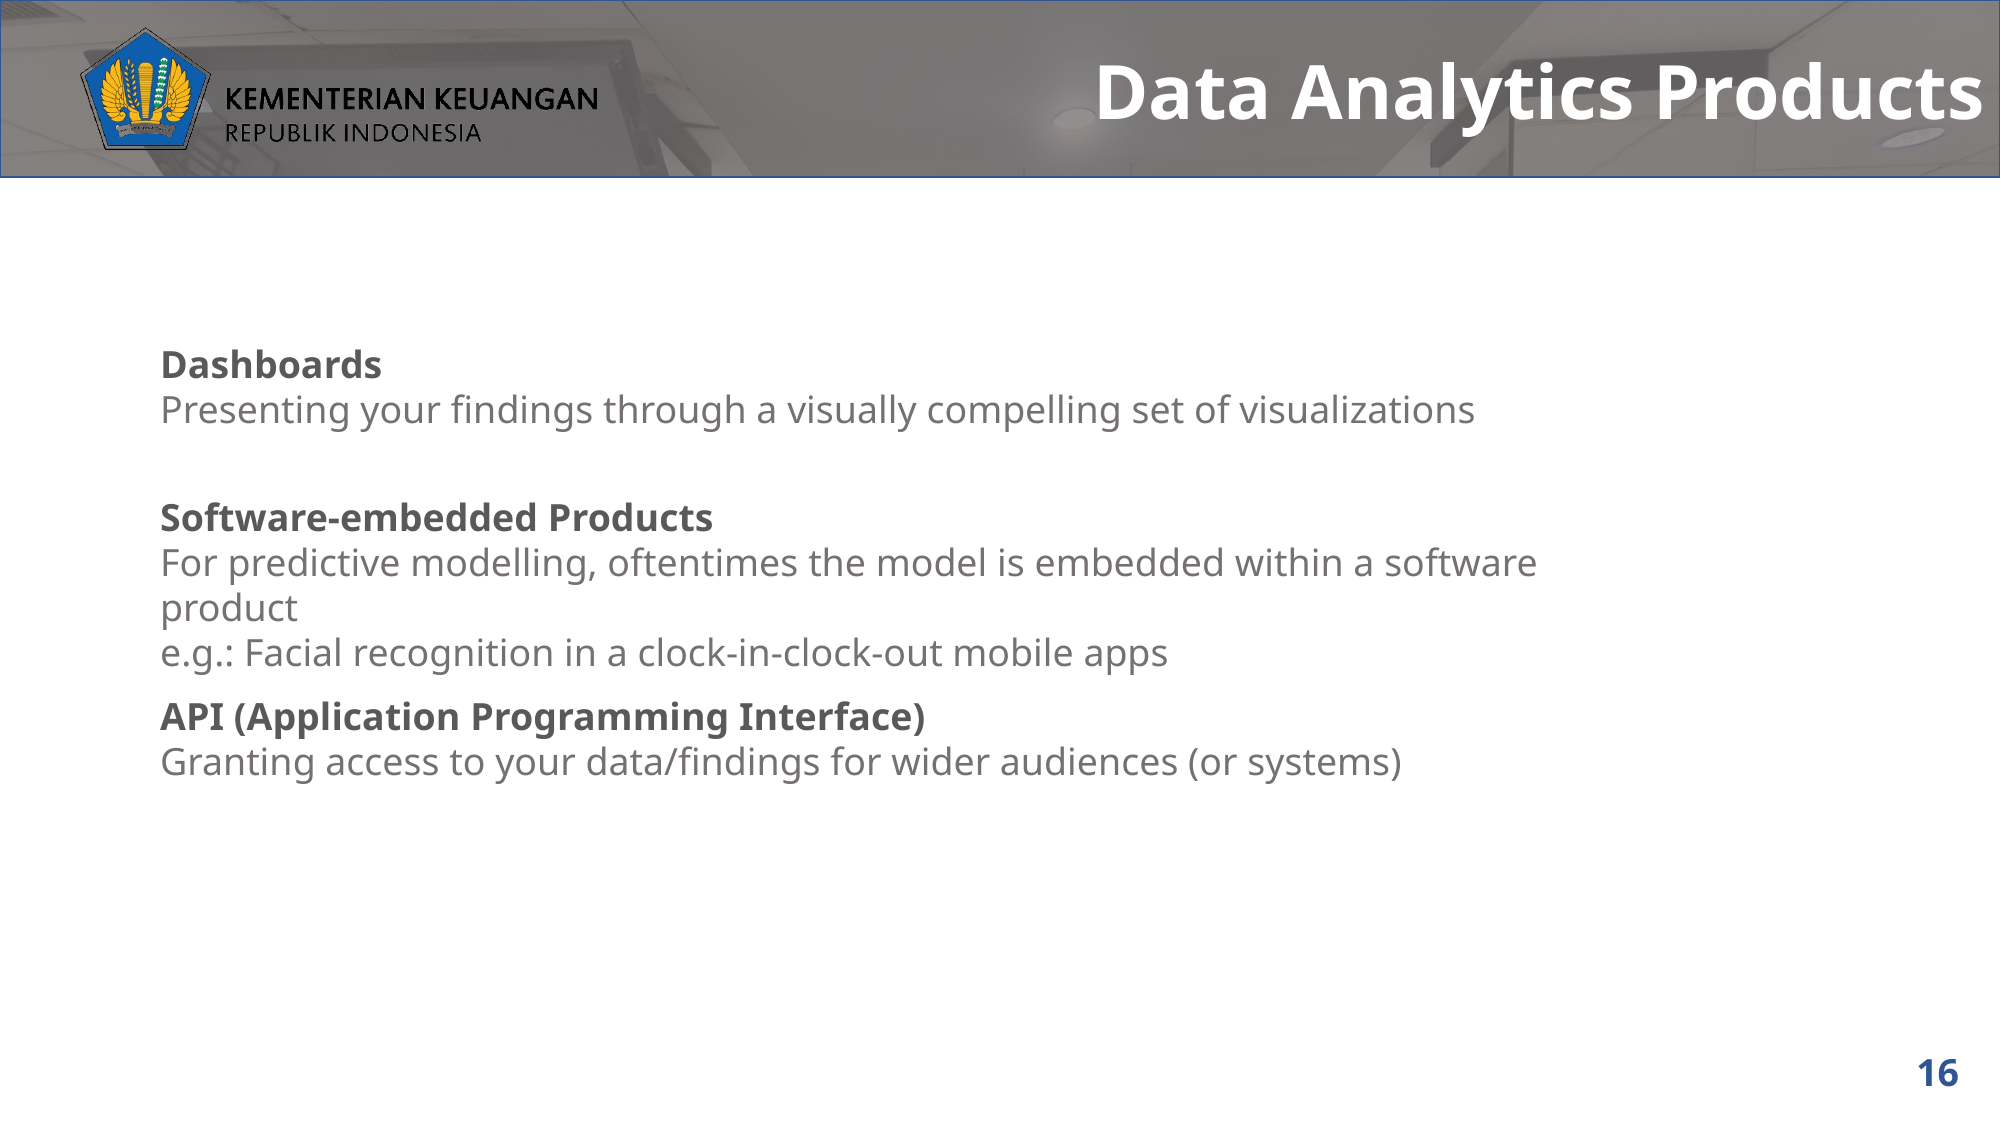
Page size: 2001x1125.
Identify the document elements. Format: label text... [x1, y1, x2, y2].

text_box Dashboards Presenting your findings through a visually compelling set of visualizations [145, 333, 1626, 439]
text_box API (Application Programming Interface) Granting access to your data/findings for wider audiences (or systems) [145, 685, 1626, 791]
slide_number 16 [1524, 1044, 1975, 1105]
text_box Software-embedded Products For predictive modelling, oftentimes the model is embedded within a software product e.g.: Facial recognition in a clock-in-clock-out mobile apps [145, 486, 1626, 682]
picture [0, 0, 2000, 177]
